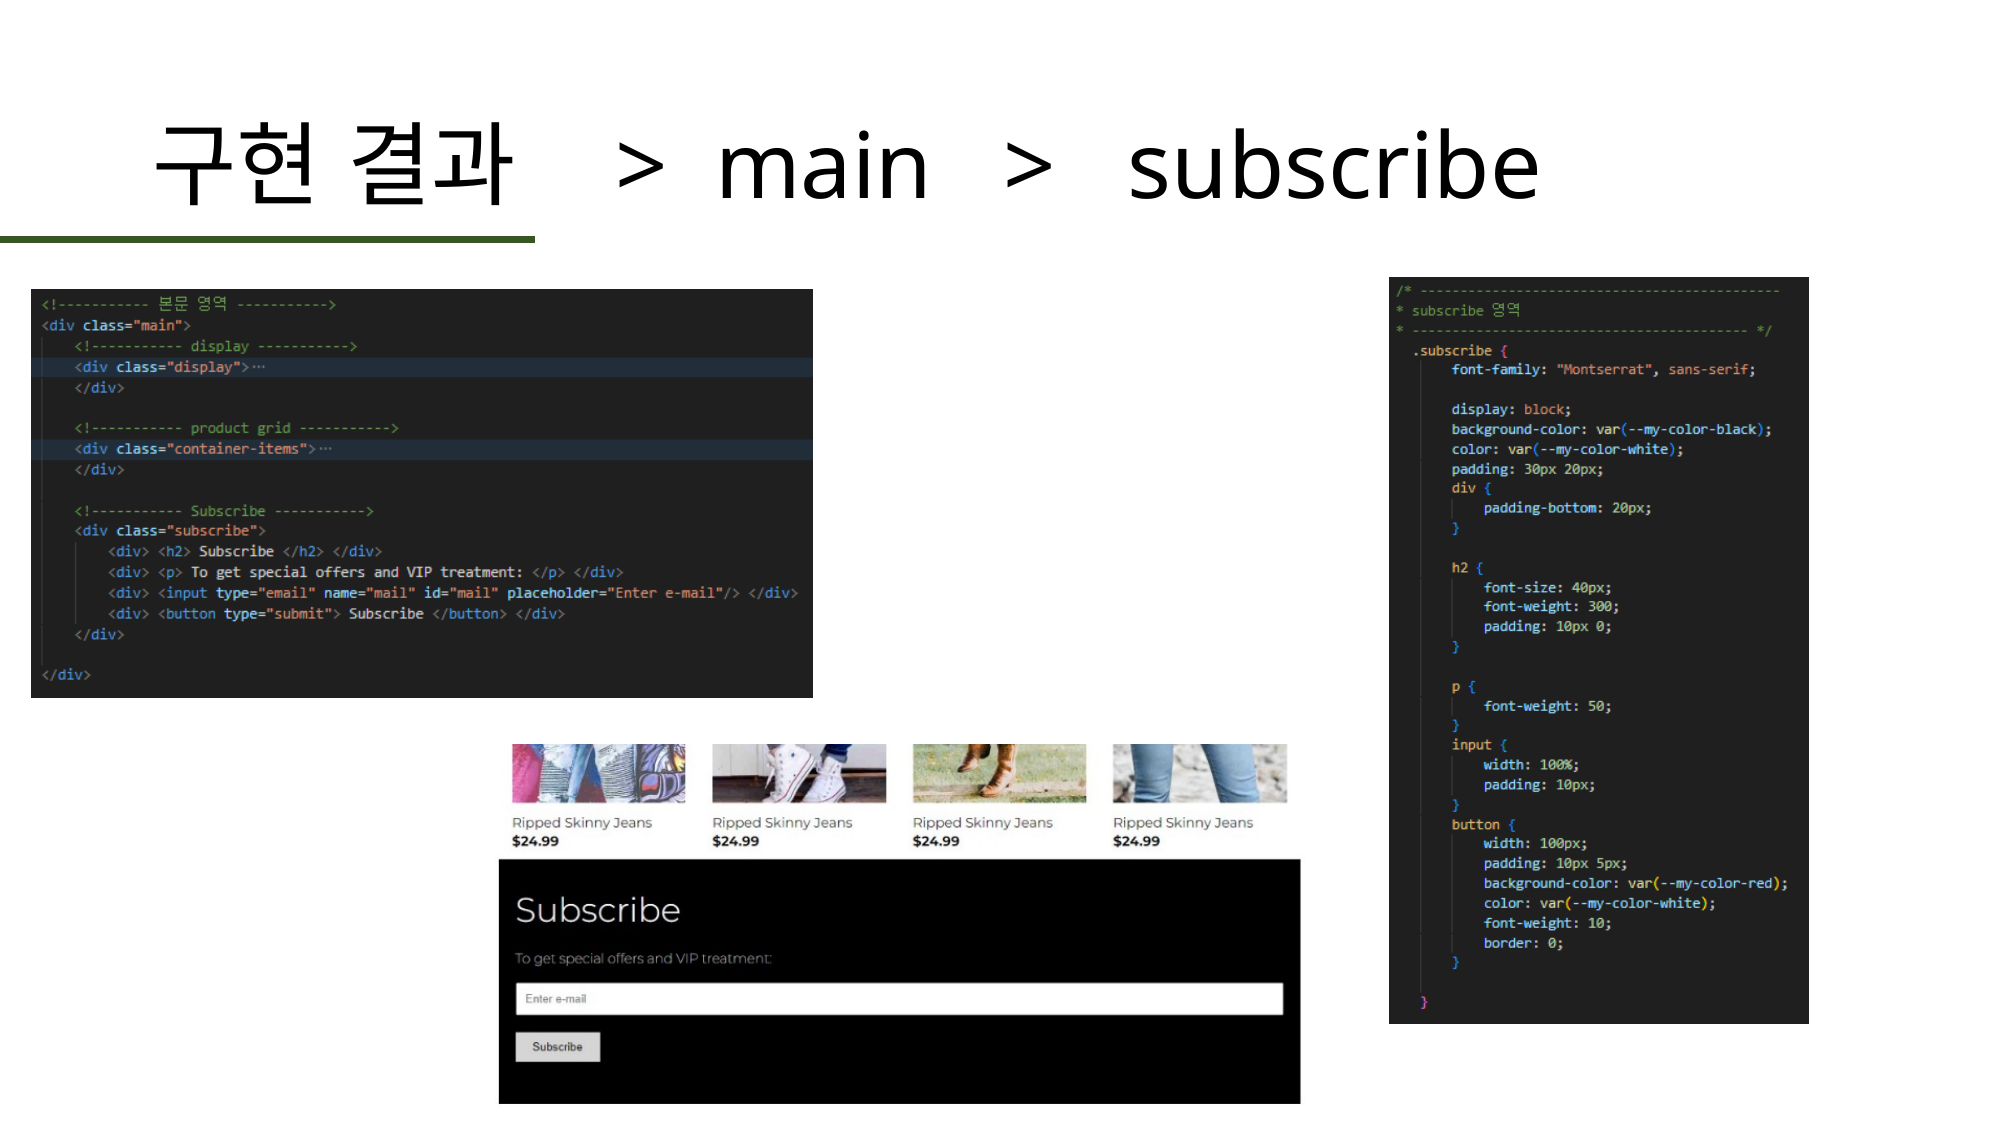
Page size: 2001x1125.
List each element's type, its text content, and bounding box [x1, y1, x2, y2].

picture [1389, 277, 1809, 1024]
title 구현 결과 > main > subscribe [137, 59, 1863, 278]
picture [31, 289, 813, 698]
picture [437, 744, 1356, 1125]
